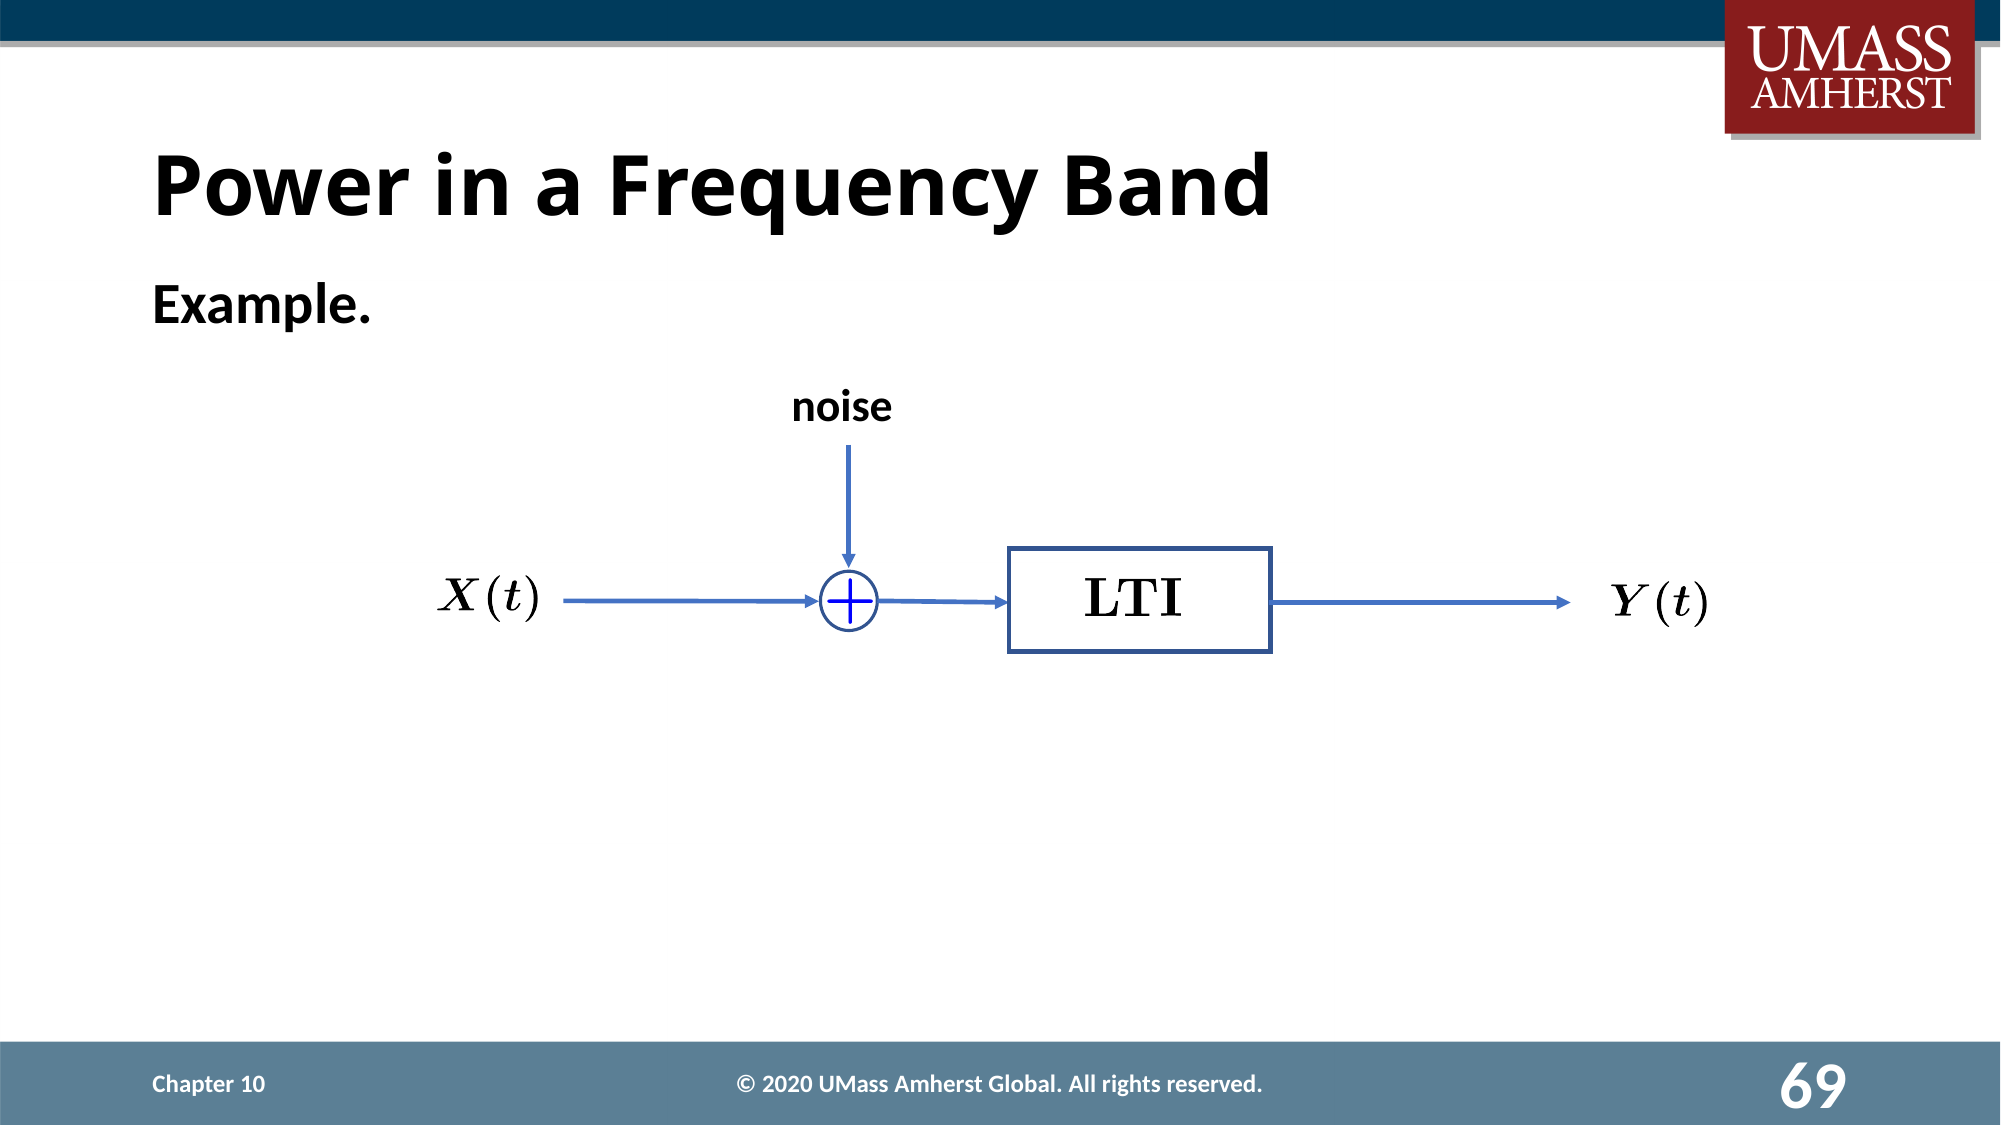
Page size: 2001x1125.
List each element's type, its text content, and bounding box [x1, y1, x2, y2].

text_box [437, 367, 1707, 652]
list Example. [137, 265, 1824, 979]
title Power in a Frequency Band [137, 126, 1863, 251]
slide_number 69 [1412, 1052, 1863, 1113]
picture [0, 0, 2001, 1125]
footer © 2020 UMass Amherst Global. All rights reserved. [662, 1052, 1338, 1113]
slide_number Chapter 10 [137, 1052, 588, 1113]
